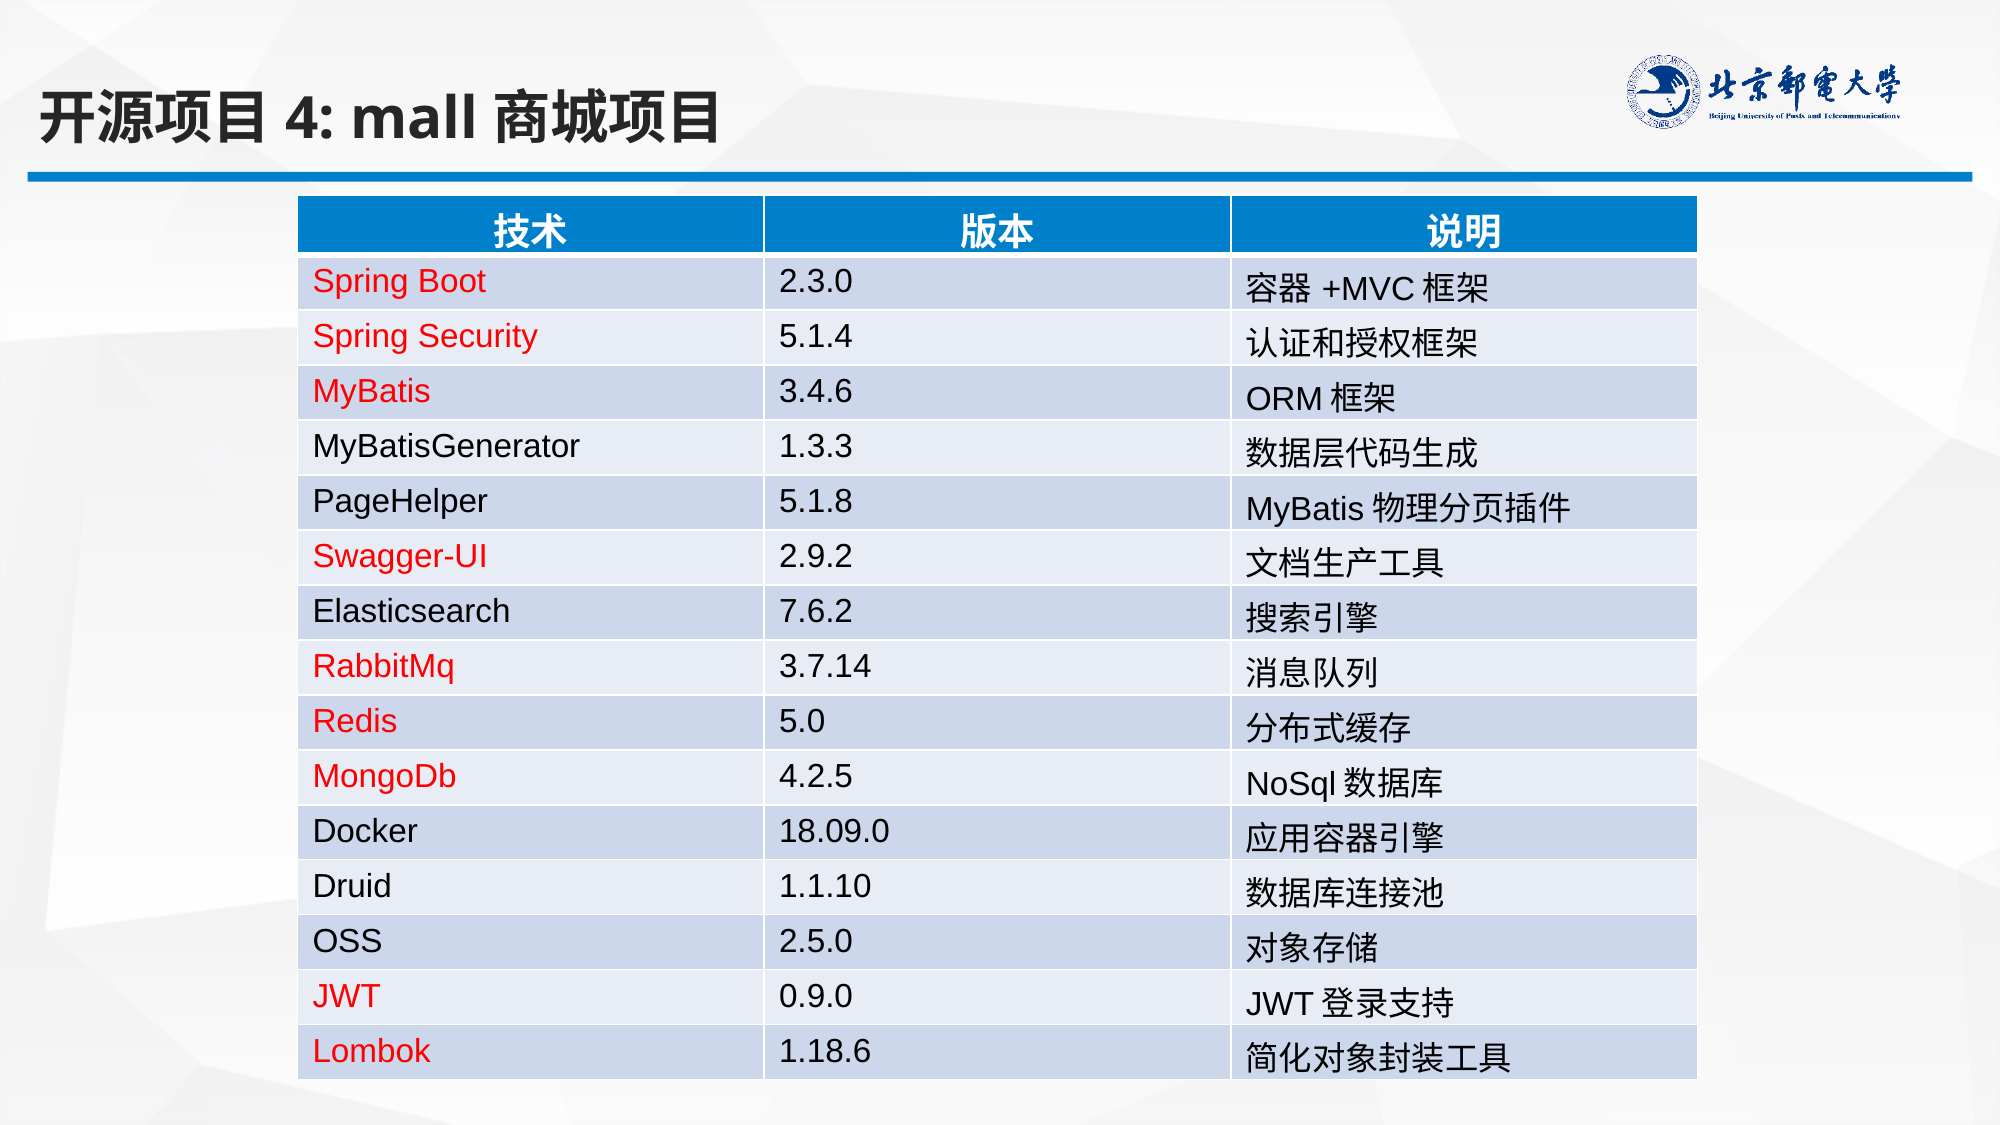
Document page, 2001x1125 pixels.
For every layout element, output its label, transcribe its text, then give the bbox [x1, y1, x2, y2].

table_cell Spring Security [298, 311, 763, 364]
table_cell 0.9.0 [765, 970, 1230, 1024]
table_cell 简化对象封装工具 [1232, 1025, 1697, 1079]
table_cell 5.0 [765, 696, 1230, 749]
table_cell 容器+MVC框架 [1232, 258, 1697, 309]
table_cell 18.09.0 [765, 806, 1230, 859]
table_cell Redis [298, 696, 763, 749]
table_header 技术 [298, 196, 763, 252]
table_cell PageHelper [298, 476, 763, 529]
text_box 开源项目4: mall商城项目 [23, 73, 794, 158]
table_header 说明 [1232, 196, 1697, 252]
table_cell RabbitMq [298, 641, 763, 694]
table_cell 数据库连接池 [1232, 860, 1697, 914]
table_cell 搜索引擎 [1232, 586, 1697, 639]
table_cell 5.1.8 [765, 476, 1230, 529]
table_cell JWT登录支持 [1232, 970, 1697, 1024]
table_cell MongoDb [298, 751, 763, 804]
table_cell MyBatisGenerator [298, 421, 763, 474]
table_cell ORM框架 [1232, 366, 1697, 419]
table_cell Swagger-UI [298, 531, 763, 584]
table_cell Druid [298, 860, 763, 914]
table_cell Spring Boot [298, 258, 763, 309]
table_cell 对象存储 [1232, 915, 1697, 969]
table_cell 数据层代码生成 [1232, 421, 1697, 474]
table_cell MyBatis物理分页插件 [1232, 476, 1697, 529]
table_cell Docker [298, 806, 763, 859]
table_cell JWT [298, 970, 763, 1024]
table_cell 4.2.5 [765, 751, 1230, 804]
table_cell 2.3.0 [765, 258, 1230, 309]
picture [0, 0, 2000, 1125]
table_cell 5.1.4 [765, 311, 1230, 364]
table_cell 1.3.3 [765, 421, 1230, 474]
table_cell 分布式缓存 [1232, 696, 1697, 749]
table_cell 7.6.2 [765, 586, 1230, 639]
table_header 版本 [765, 196, 1230, 252]
table_cell Elasticsearch [298, 586, 763, 639]
table_cell 文档生产工具 [1232, 531, 1697, 584]
table_cell NoSql数据库 [1232, 751, 1697, 804]
table_cell 2.5.0 [765, 915, 1230, 969]
table_cell 3.4.6 [765, 366, 1230, 419]
table_cell OSS [298, 915, 763, 969]
text_box [26, 171, 1973, 183]
table_cell 3.7.14 [765, 641, 1230, 694]
table_cell 认证和授权框架 [1232, 311, 1697, 364]
table_cell 消息队列 [1232, 641, 1697, 694]
table_cell Lombok [298, 1025, 763, 1079]
table_cell MyBatis [298, 366, 763, 419]
table_cell 1.1.10 [765, 860, 1230, 914]
table_cell 1.18.6 [765, 1025, 1230, 1079]
table_cell 2.9.2 [765, 531, 1230, 584]
table_cell 应用容器引擎 [1232, 806, 1697, 859]
